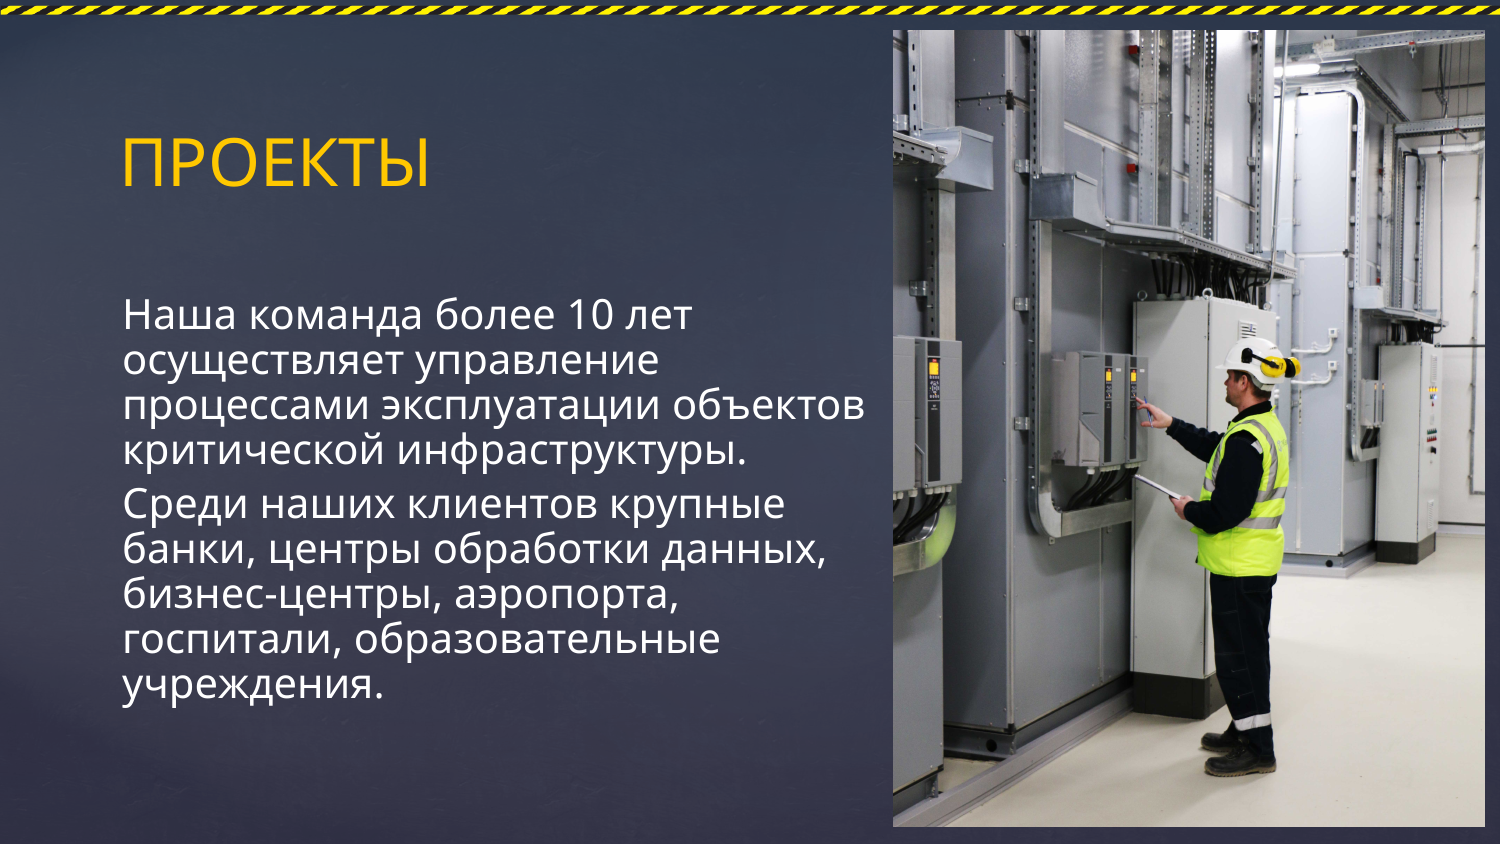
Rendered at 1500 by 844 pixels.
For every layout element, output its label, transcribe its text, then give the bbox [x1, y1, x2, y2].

list Наша команда более 10 лет осуществляет управление процессами эксплуатации объектов критической инфраструктуры. Среди наших клиентов крупные банки, центры обработки данных, бизнес-центры, аэропорта, госпитали, образовательные учреждения. [104, 207, 888, 794]
picture [0, 0, 1500, 844]
title ПРОЕКТЫ [104, 94, 881, 208]
